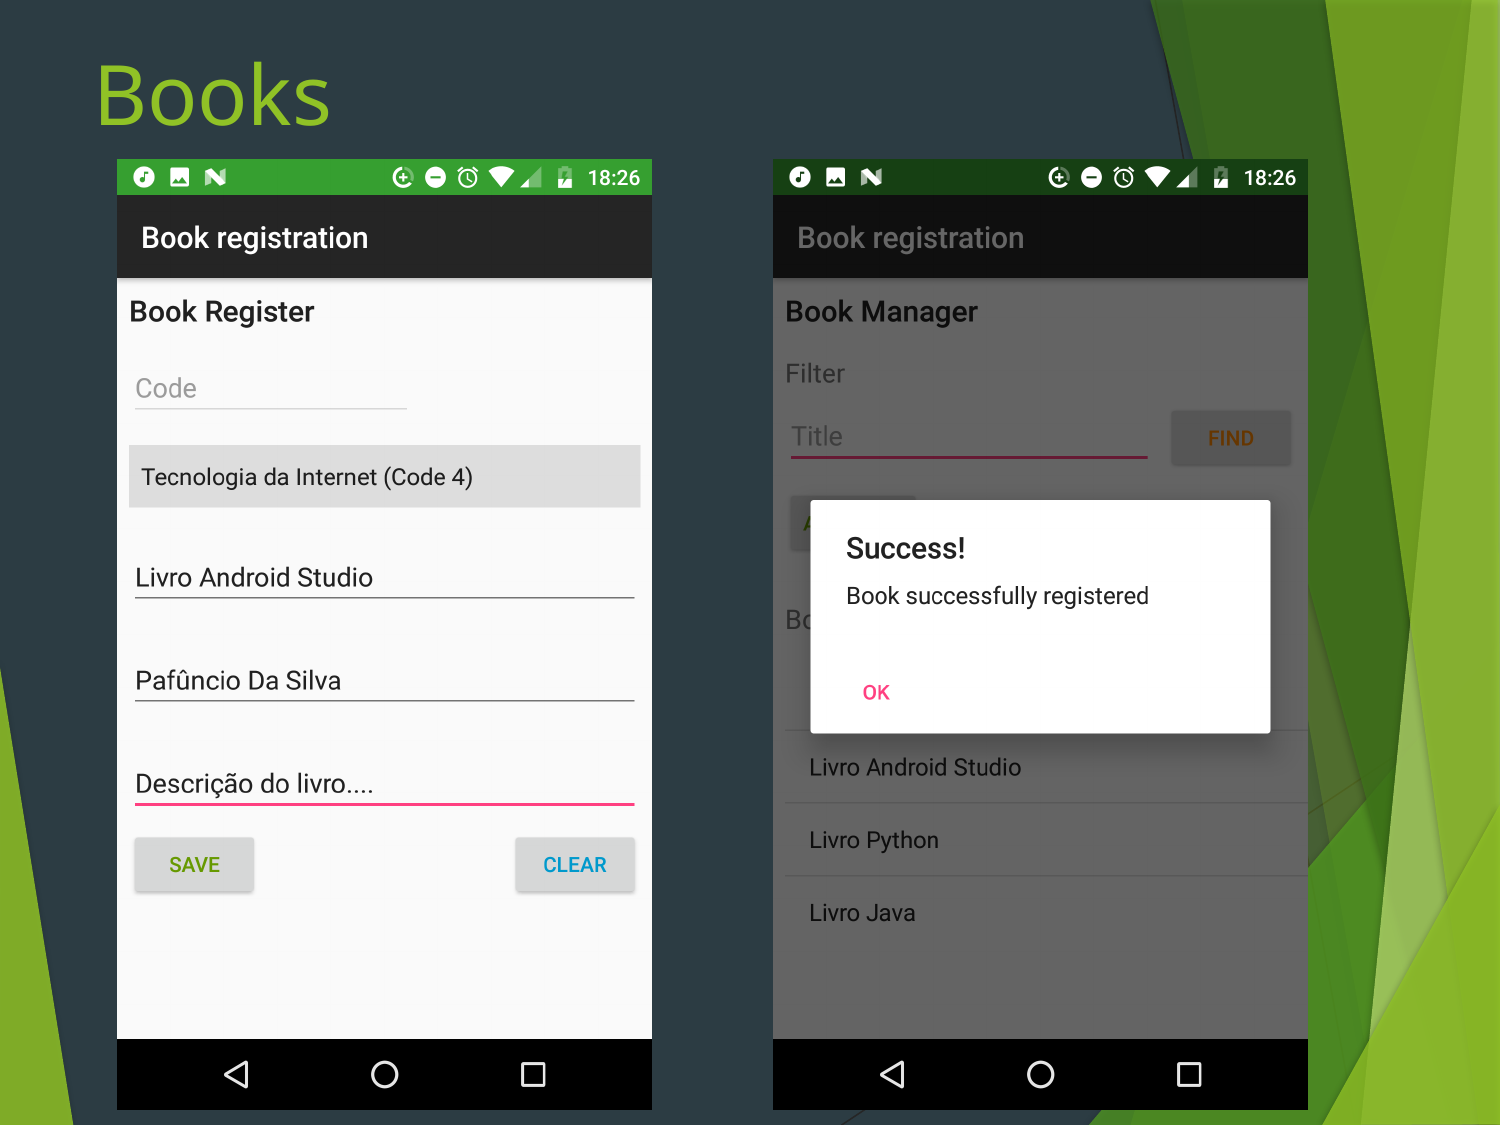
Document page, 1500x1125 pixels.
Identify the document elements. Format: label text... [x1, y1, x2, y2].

picture [773, 159, 1309, 1110]
title Books [78, 34, 1308, 161]
picture [116, 159, 652, 1110]
